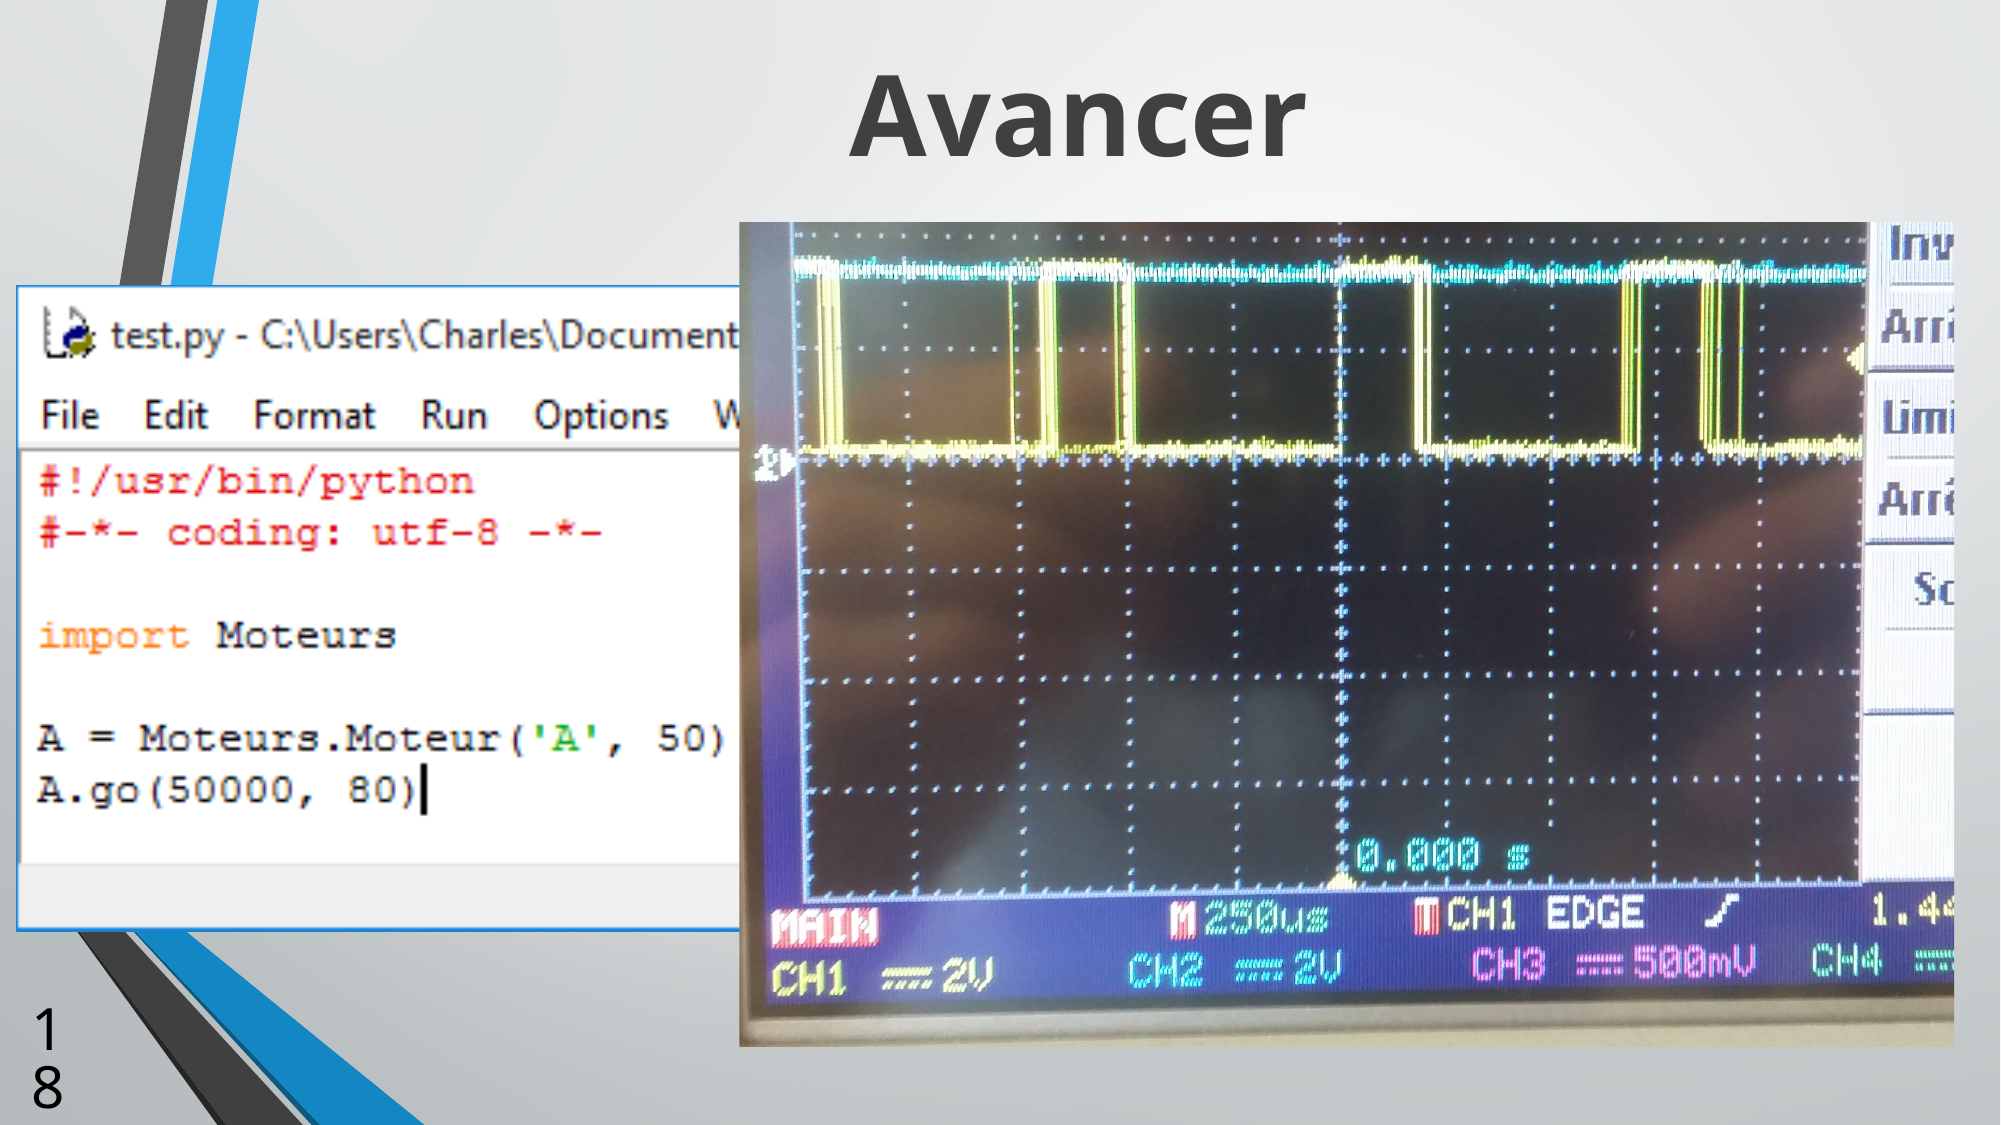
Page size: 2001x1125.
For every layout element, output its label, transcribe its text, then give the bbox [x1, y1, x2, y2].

text_box Avancer [401, 36, 1757, 187]
slide_number 18 [16, 974, 108, 1089]
picture [16, 222, 1955, 1047]
